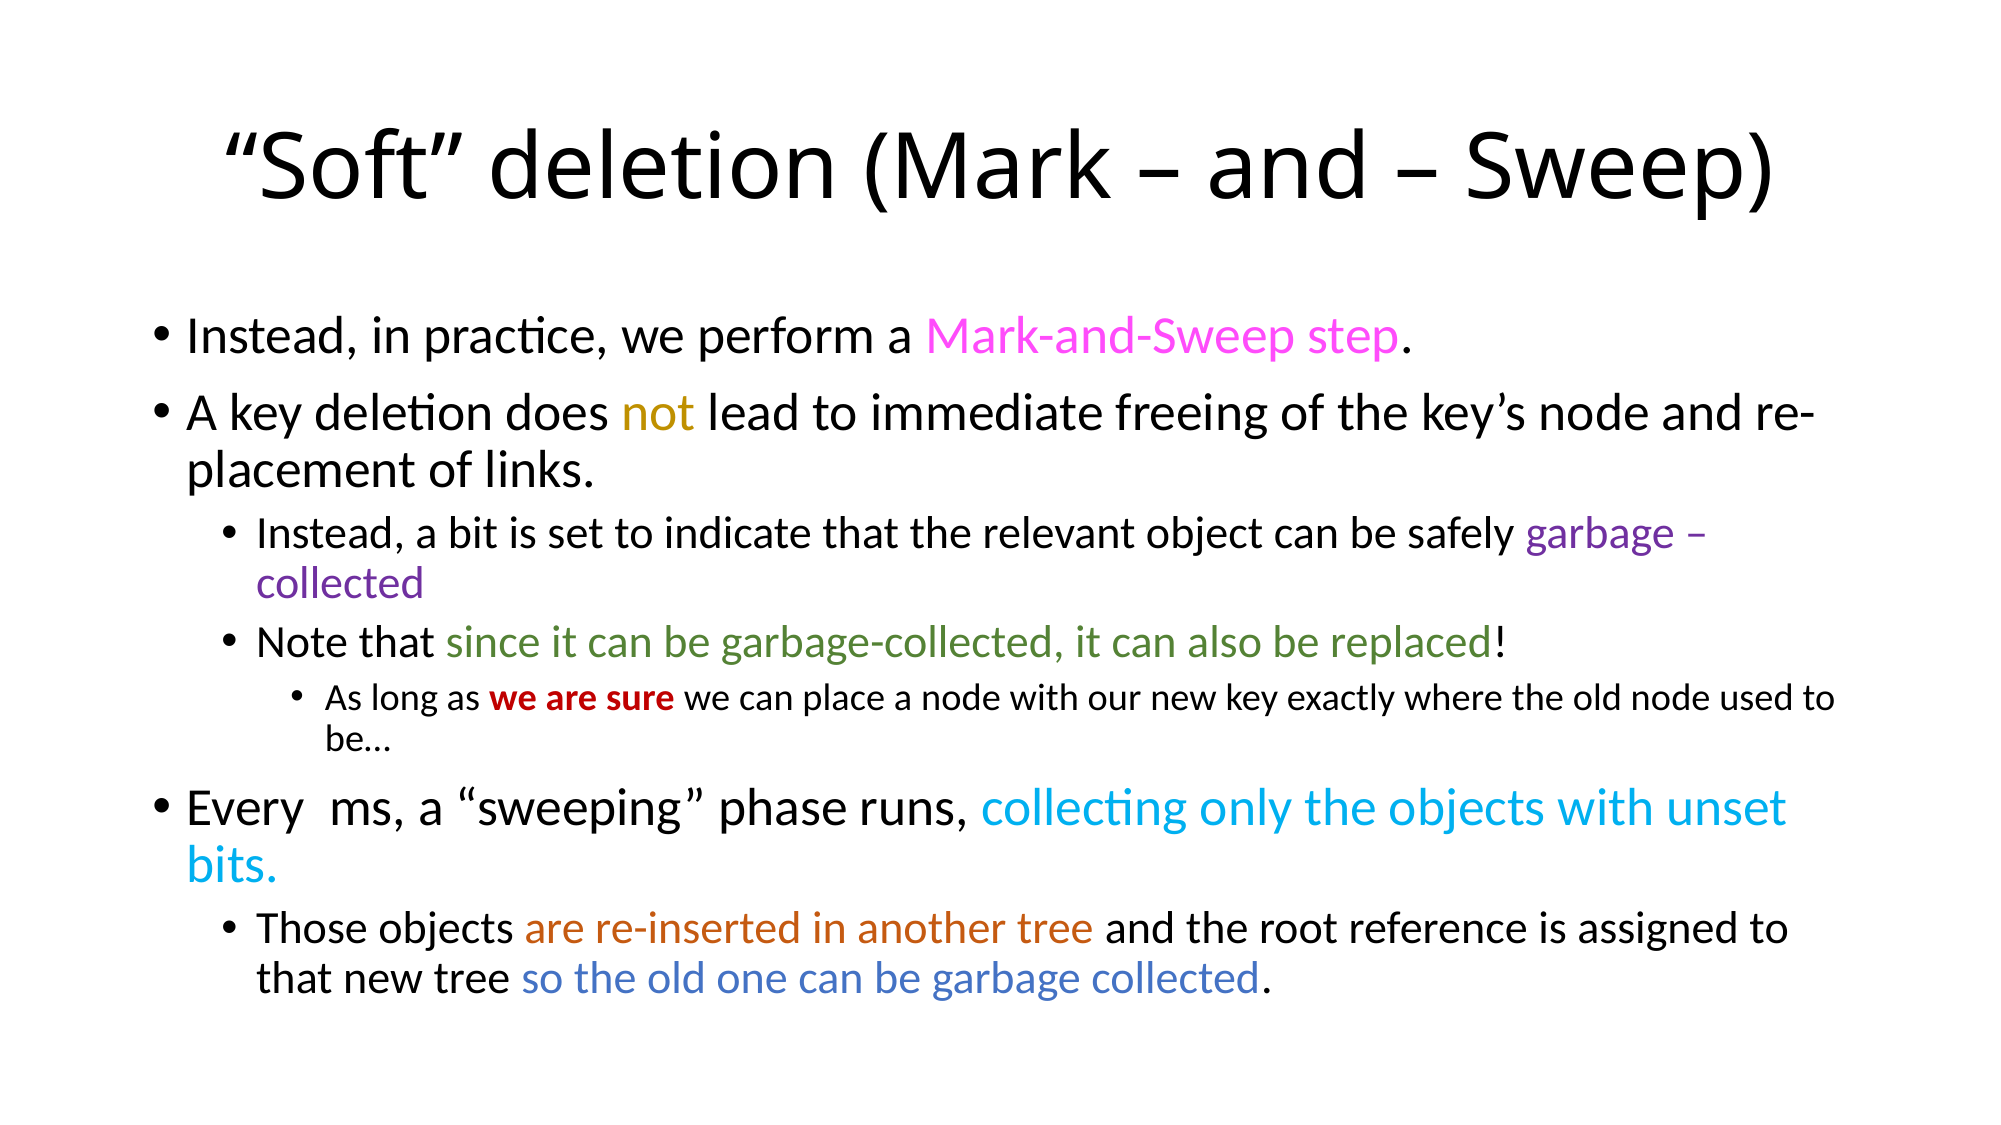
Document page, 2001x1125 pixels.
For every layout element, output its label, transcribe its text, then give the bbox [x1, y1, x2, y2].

title “Soft” deletion (Mark – and – Sweep) [137, 59, 1863, 278]
